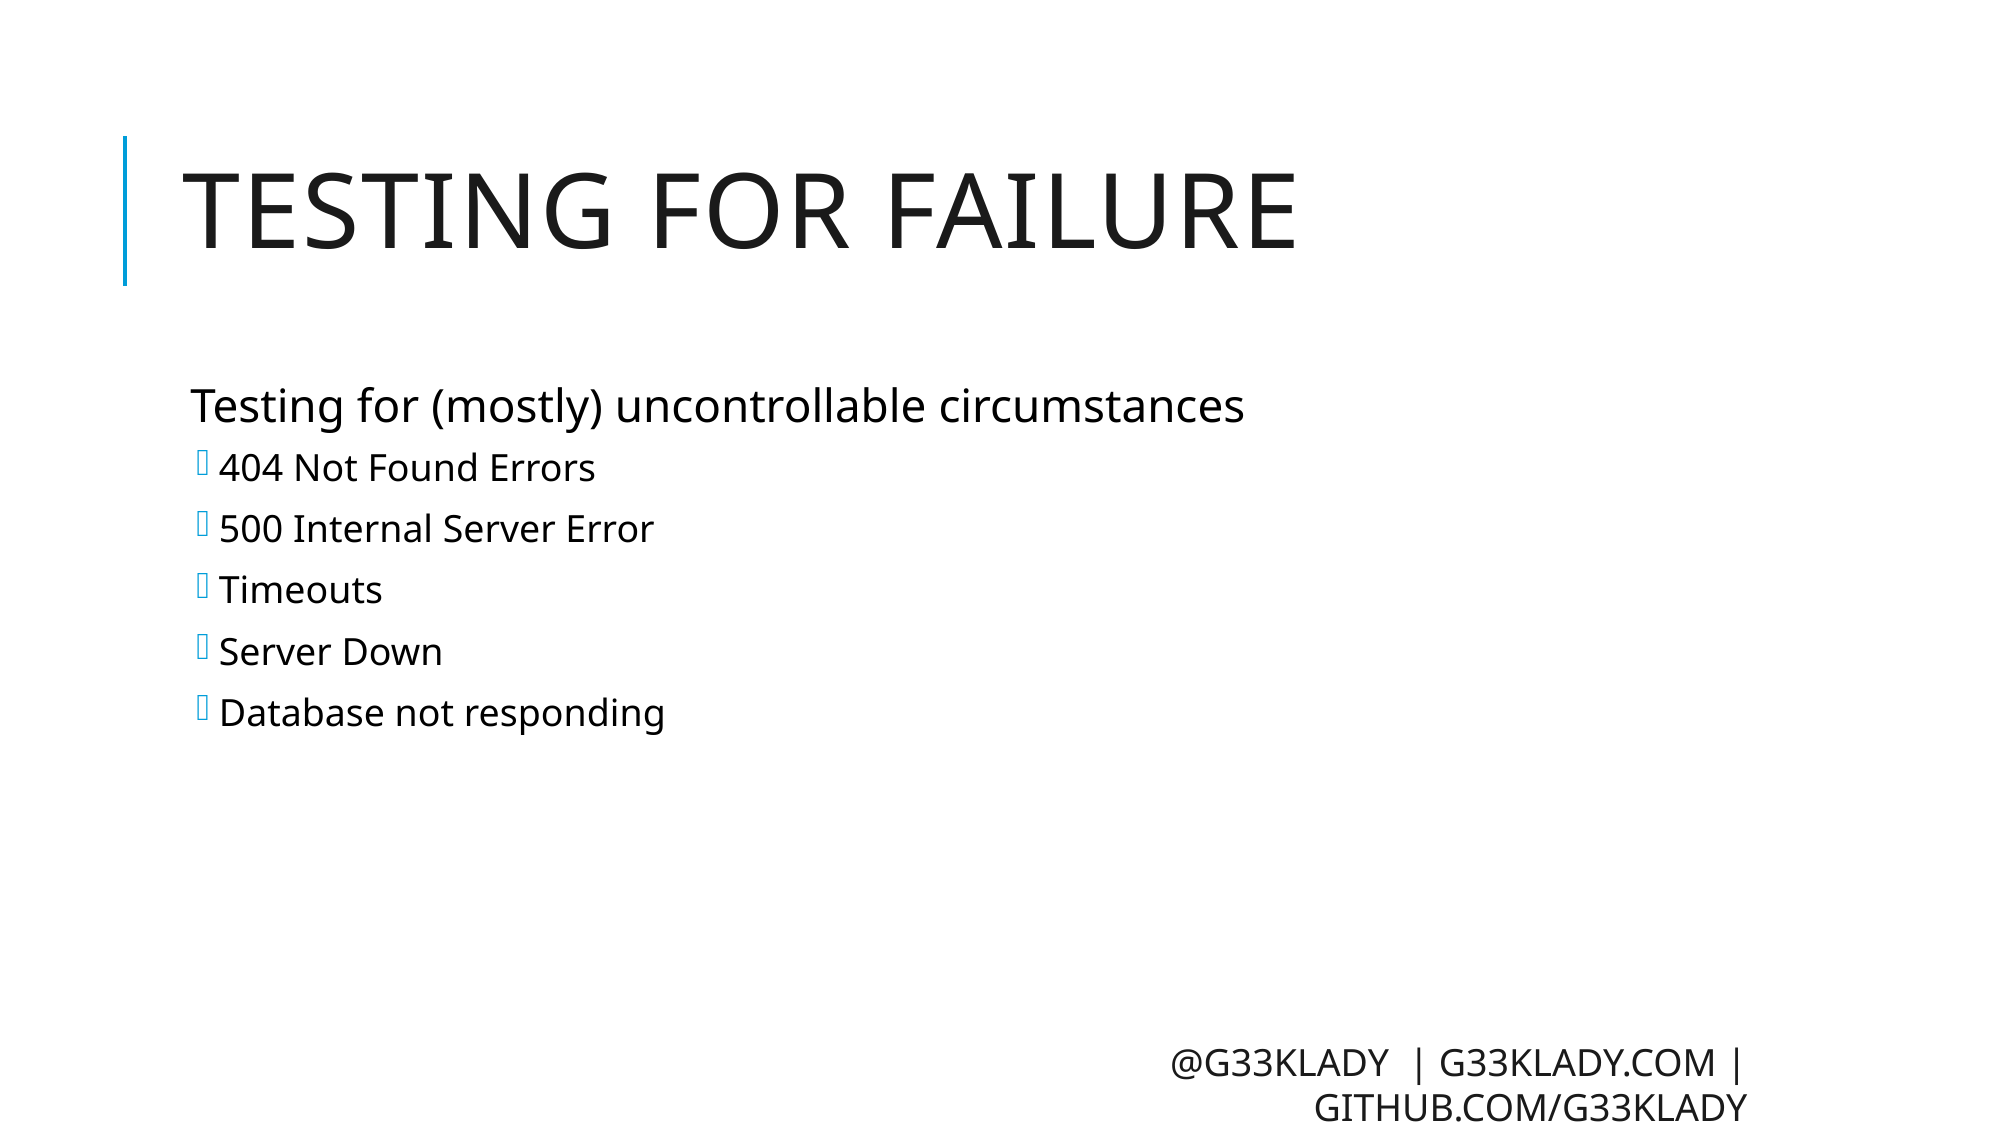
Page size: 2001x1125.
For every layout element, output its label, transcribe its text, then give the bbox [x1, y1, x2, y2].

title Testing for failure [168, 96, 1763, 342]
list Testing for (mostly) uncontrollable circumstances 404 Not Found Errors 500 Internal Server Error Timeouts Server Down Database not responding [168, 375, 1763, 1035]
footer @g33klady | g33klady.com | github.com/g33klady [794, 1061, 1763, 1107]
